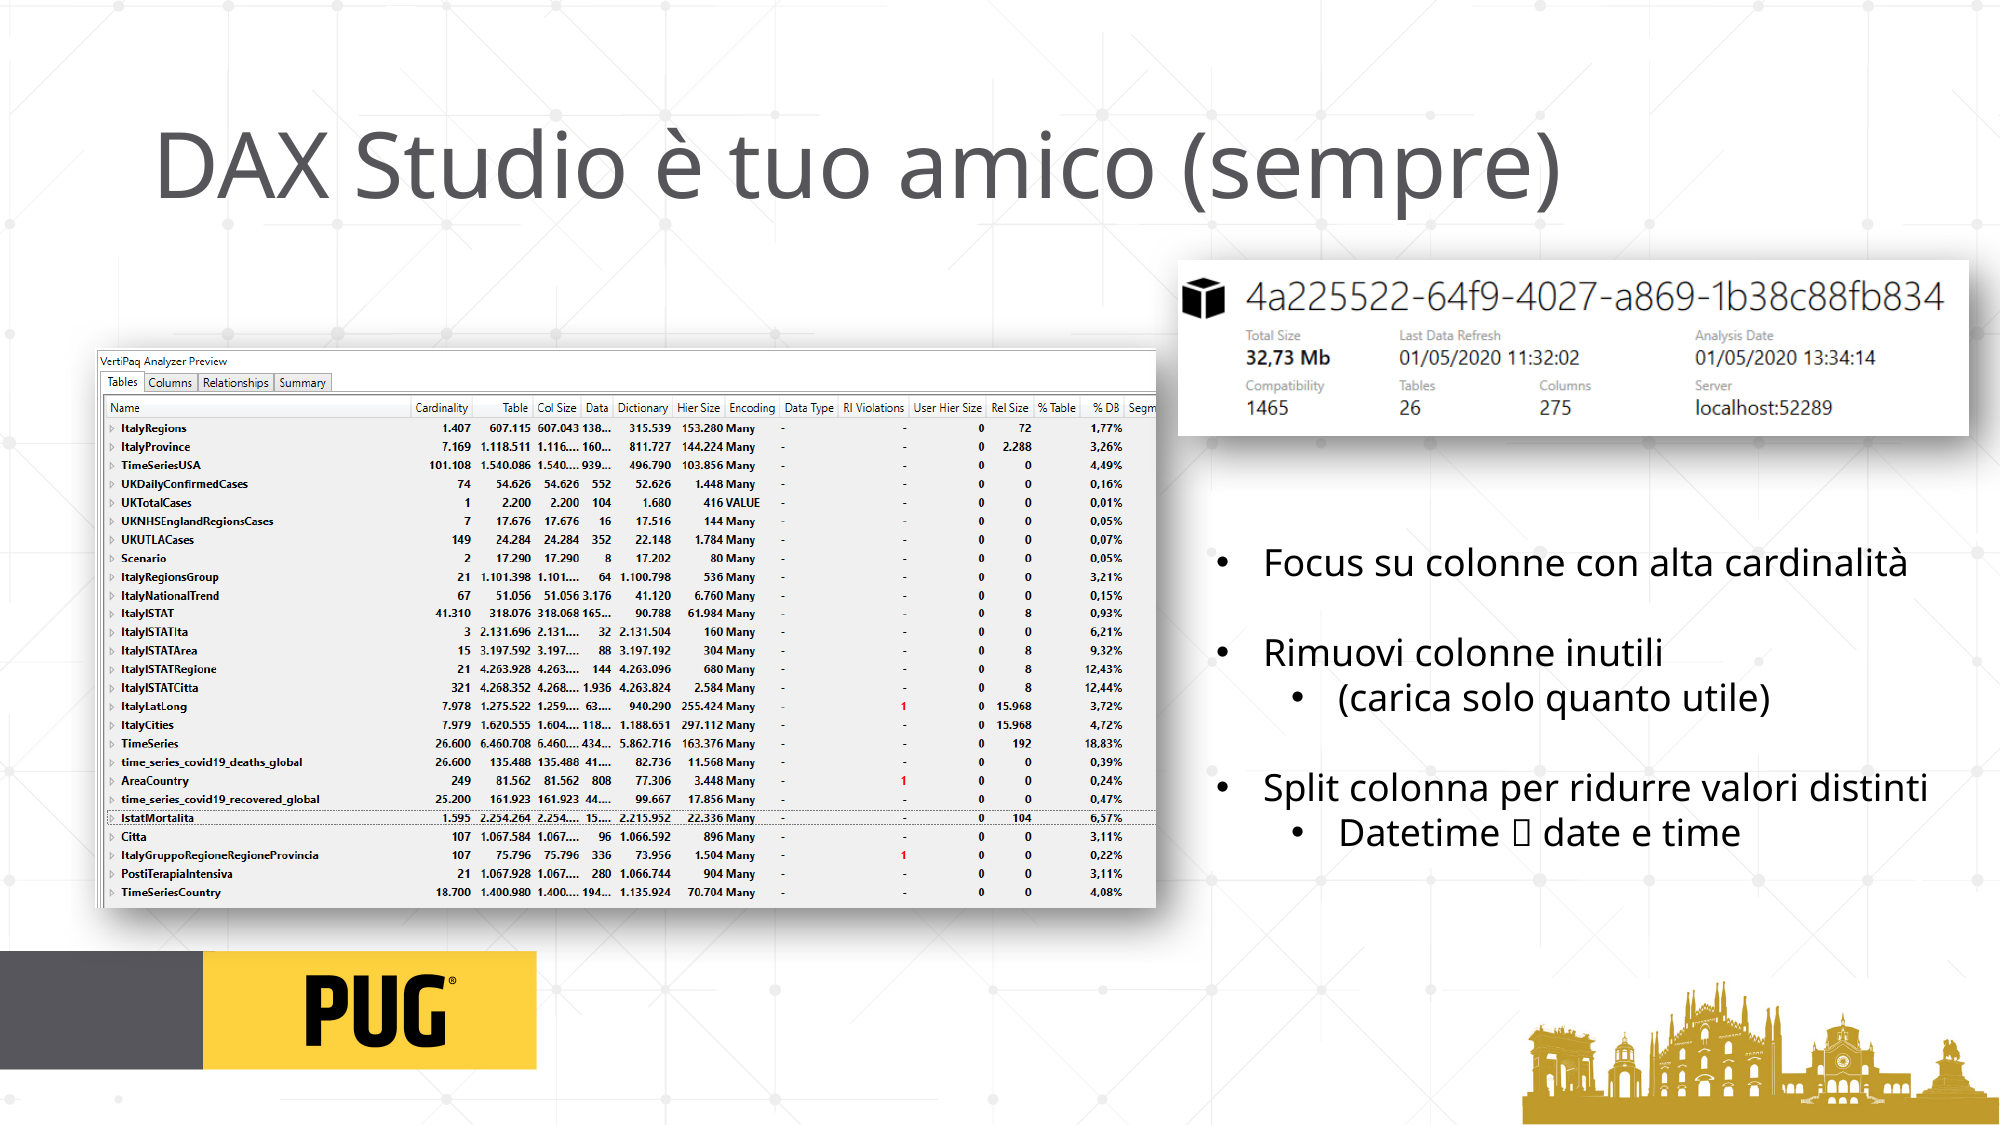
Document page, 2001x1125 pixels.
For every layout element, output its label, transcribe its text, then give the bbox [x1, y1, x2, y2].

picture [0, 0, 2001, 1125]
text_box Focus su colonne con alta cardinalità Rimuovi colonne inutili (carica solo quanto utile) Split colonna per ridurre valori distinti Datetime  date e time [1201, 531, 1946, 862]
title DAX Studio è tuo amico (sempre) [137, 59, 1863, 278]
